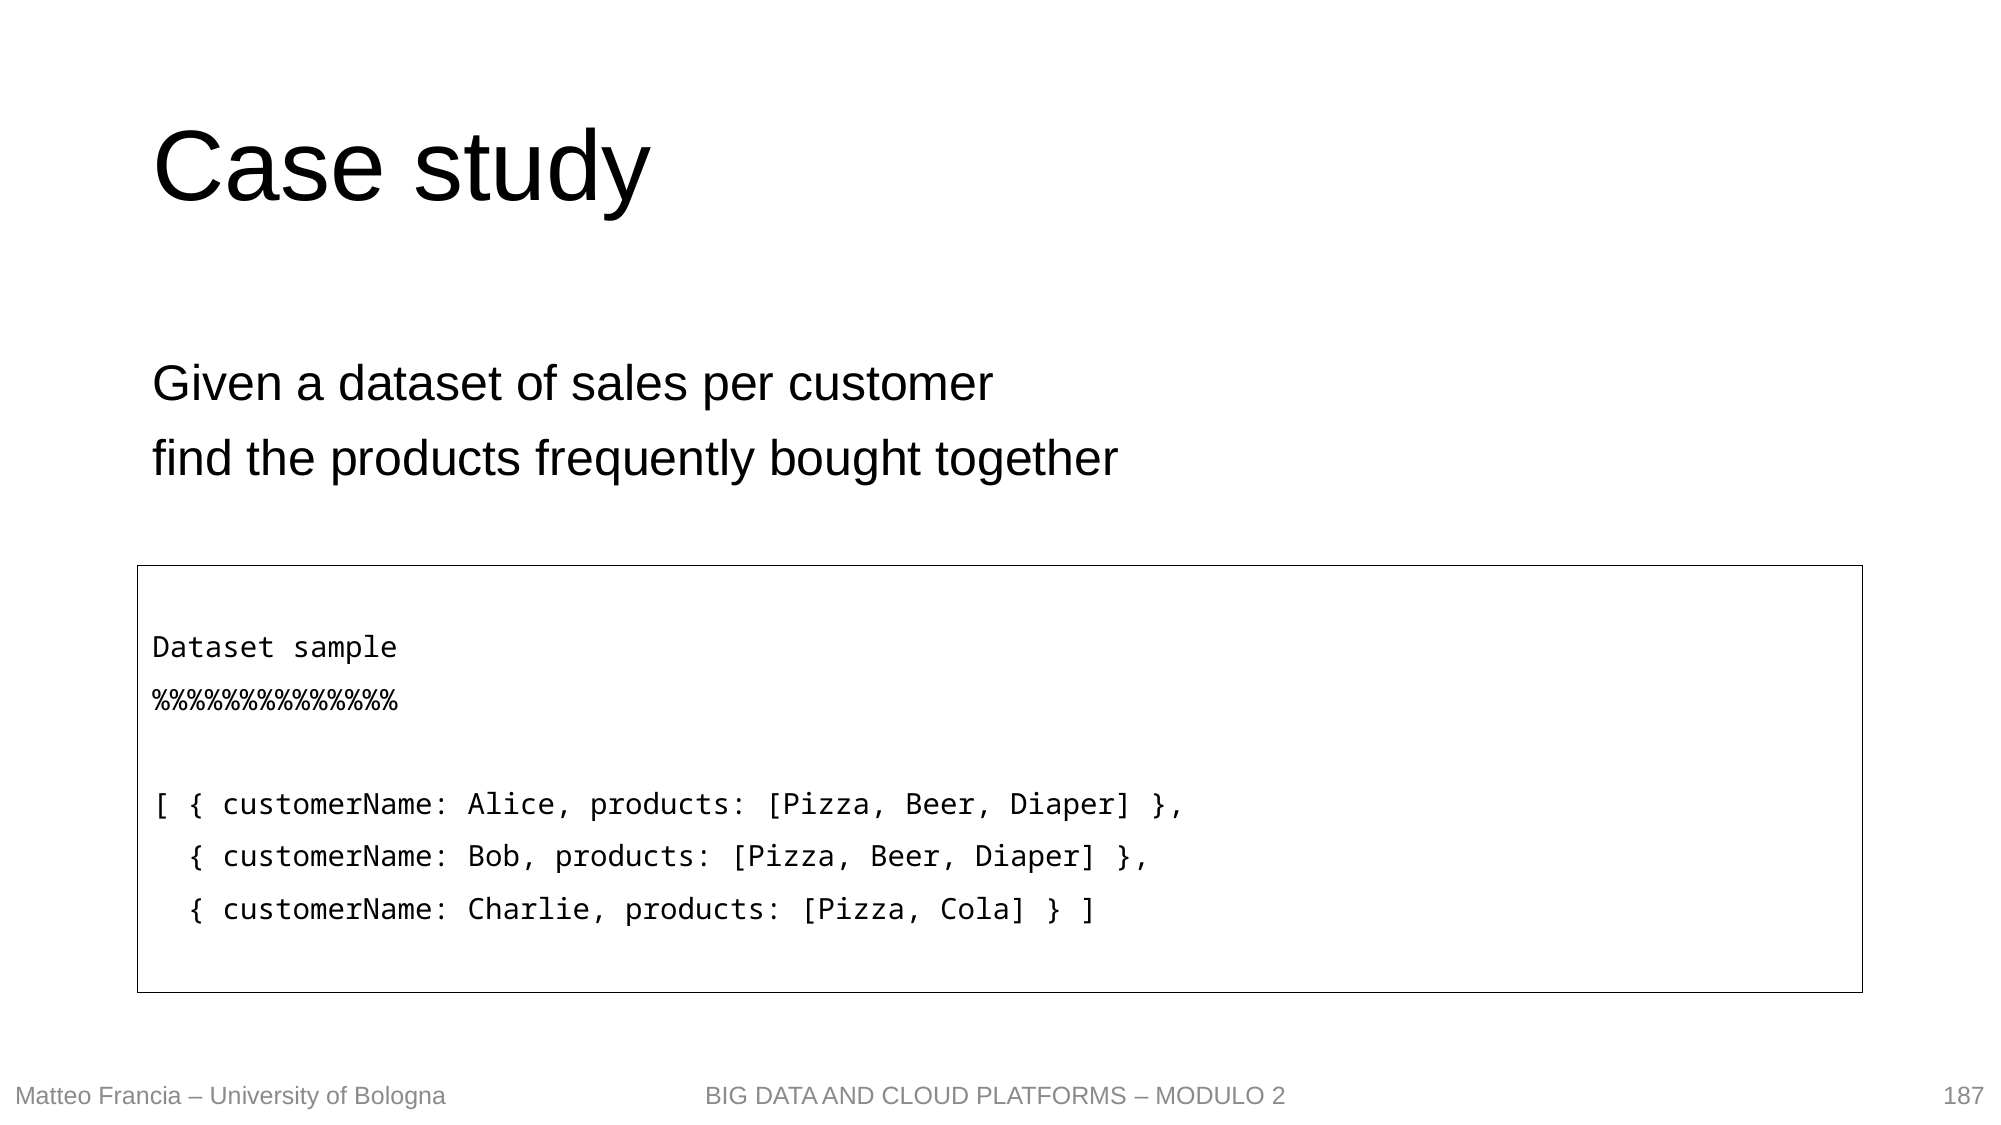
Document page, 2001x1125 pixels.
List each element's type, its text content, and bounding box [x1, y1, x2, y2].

list Given a dataset of sales per customer find the products frequently bought together [137, 278, 1863, 566]
footer Matteo Francia – University of Bologna [0, 1065, 466, 1125]
title Case study [137, 59, 1863, 278]
list Dataset sample %%%%%%%%%%%%%% [ { customerName: Alice, products: [Pizza, Beer, Diaper] }, { customerName: Bob, products: [Pizza, Beer, Diaper] }, { customerName: Charlie, products: [Pizza, Cola] } ] [137, 566, 1863, 993]
slide_number 187 [1550, 1065, 2000, 1125]
